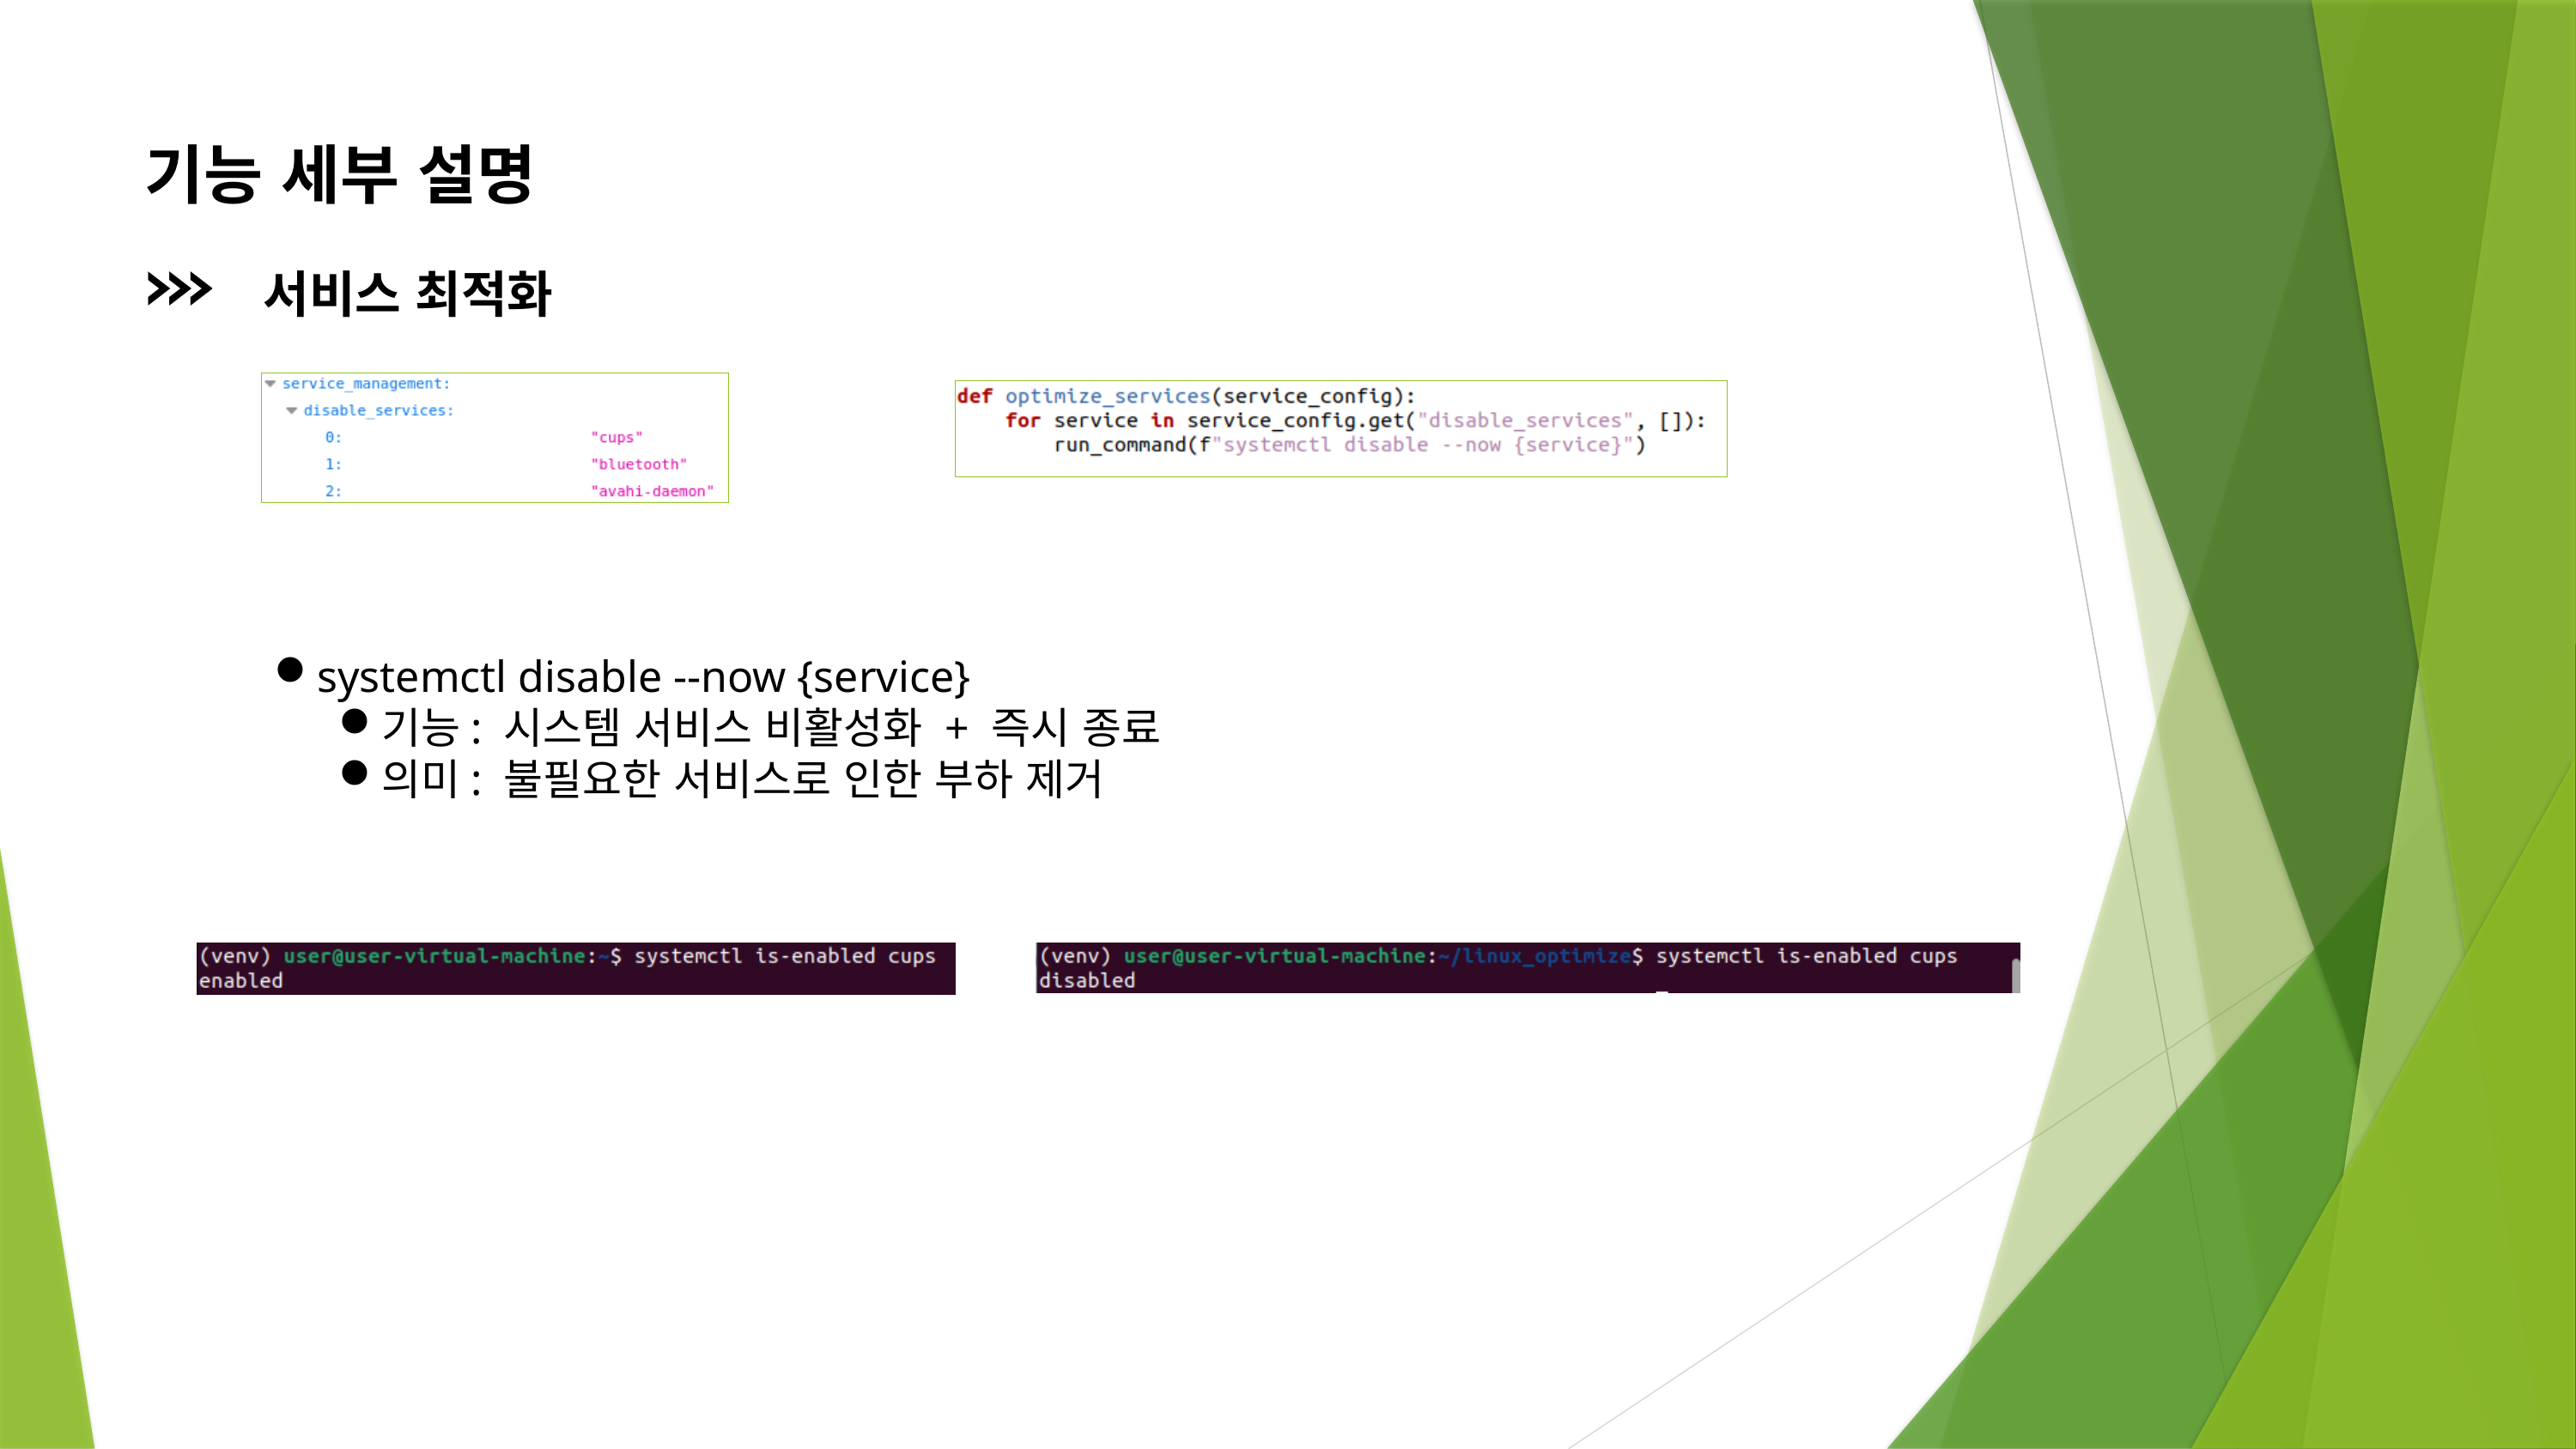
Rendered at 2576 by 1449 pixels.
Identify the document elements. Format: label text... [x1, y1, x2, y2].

text_box 서비스 최적화 [263, 272, 1522, 324]
text_box [148, 271, 213, 306]
picture [197, 943, 956, 995]
text_box systemctl disable --now {service} 기능: 시스템 서비스 비활성화 + 즉시 종료 의미: 불필요한 서비스로 인한 부하 제거 [261, 643, 1816, 810]
text_box 기능 세부 설명 [144, 136, 1042, 212]
picture [1036, 943, 2020, 994]
picture [261, 372, 729, 504]
picture [954, 379, 1728, 478]
